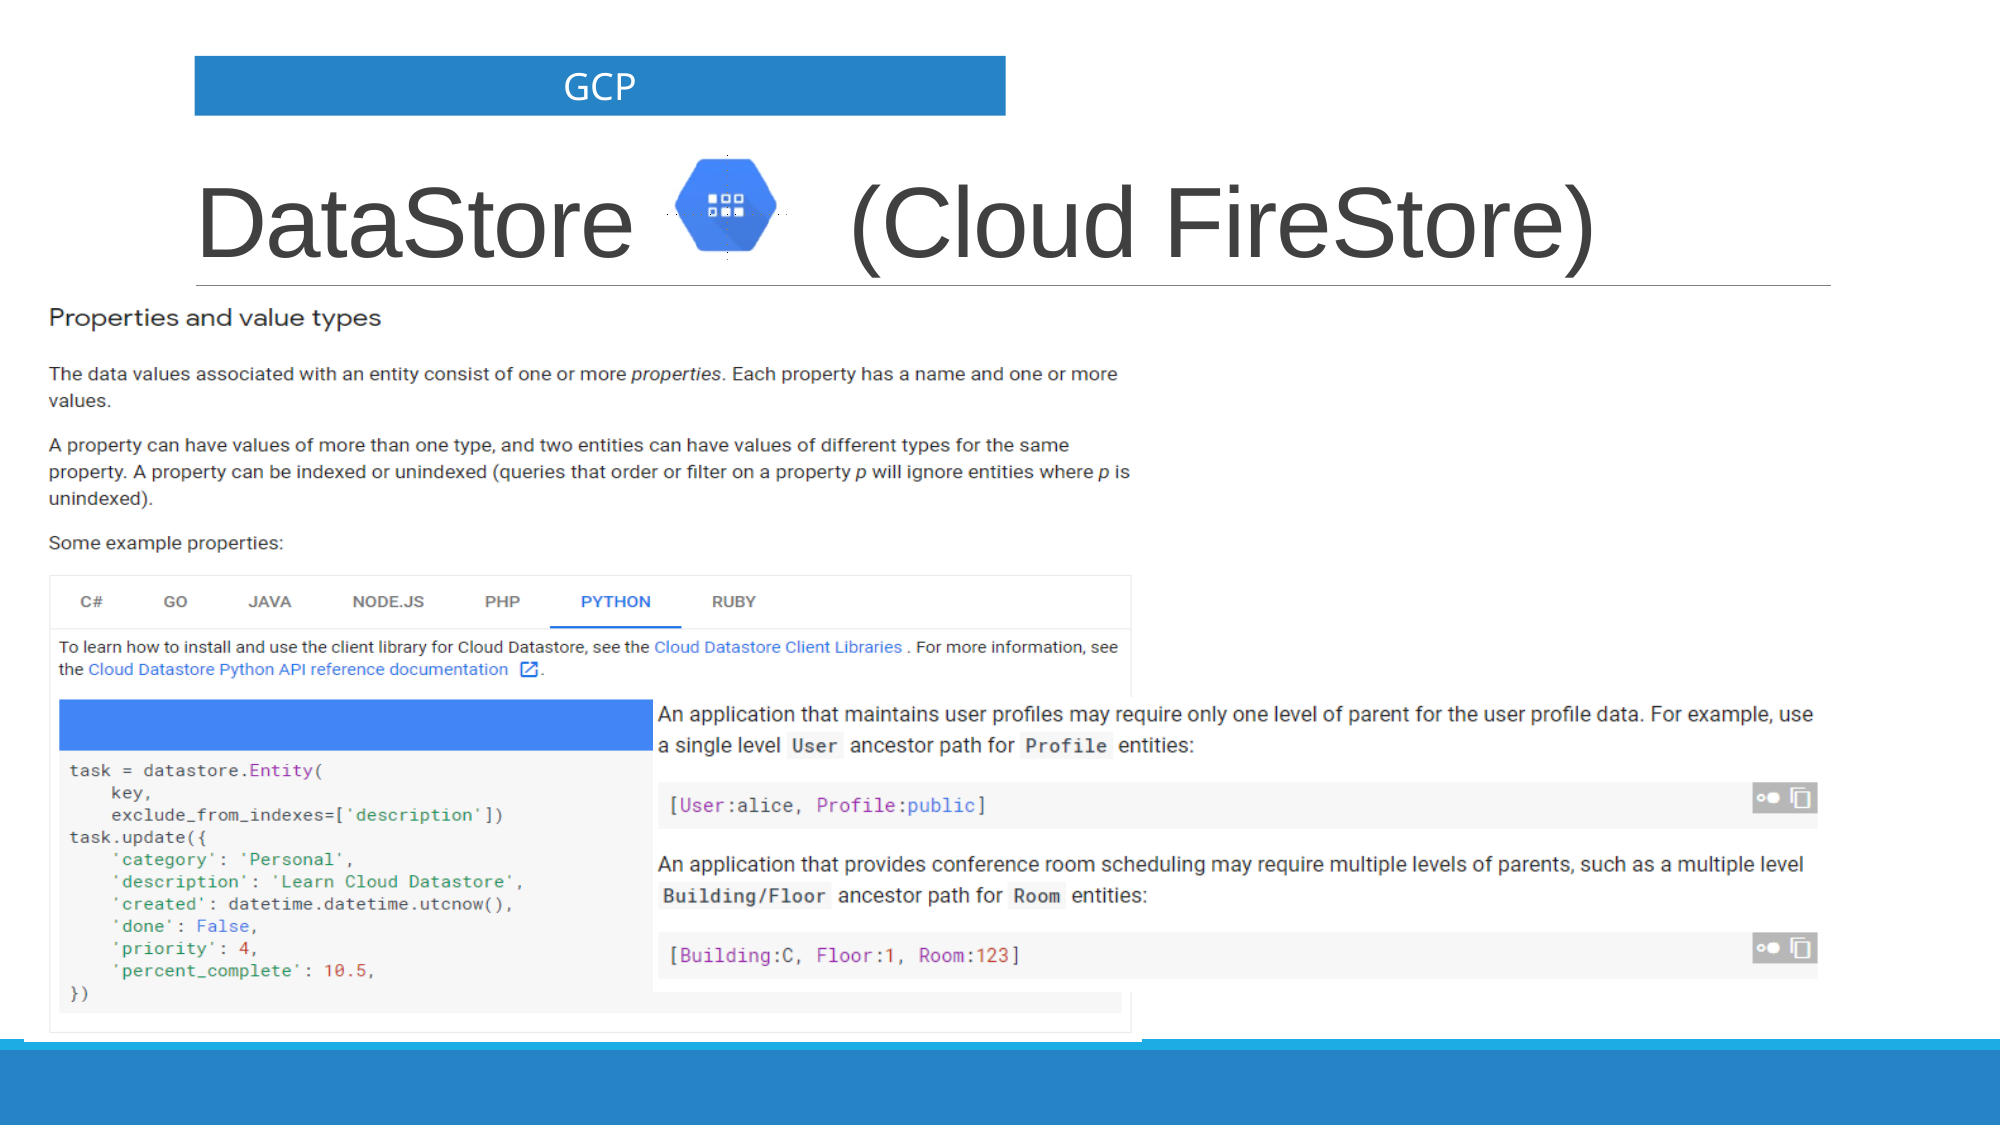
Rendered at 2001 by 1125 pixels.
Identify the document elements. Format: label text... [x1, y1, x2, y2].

picture [24, 297, 1831, 1042]
picture [659, 154, 787, 261]
text_box GCP [194, 55, 1006, 116]
title DataStore (Cloud FireStore) [180, 116, 1830, 285]
